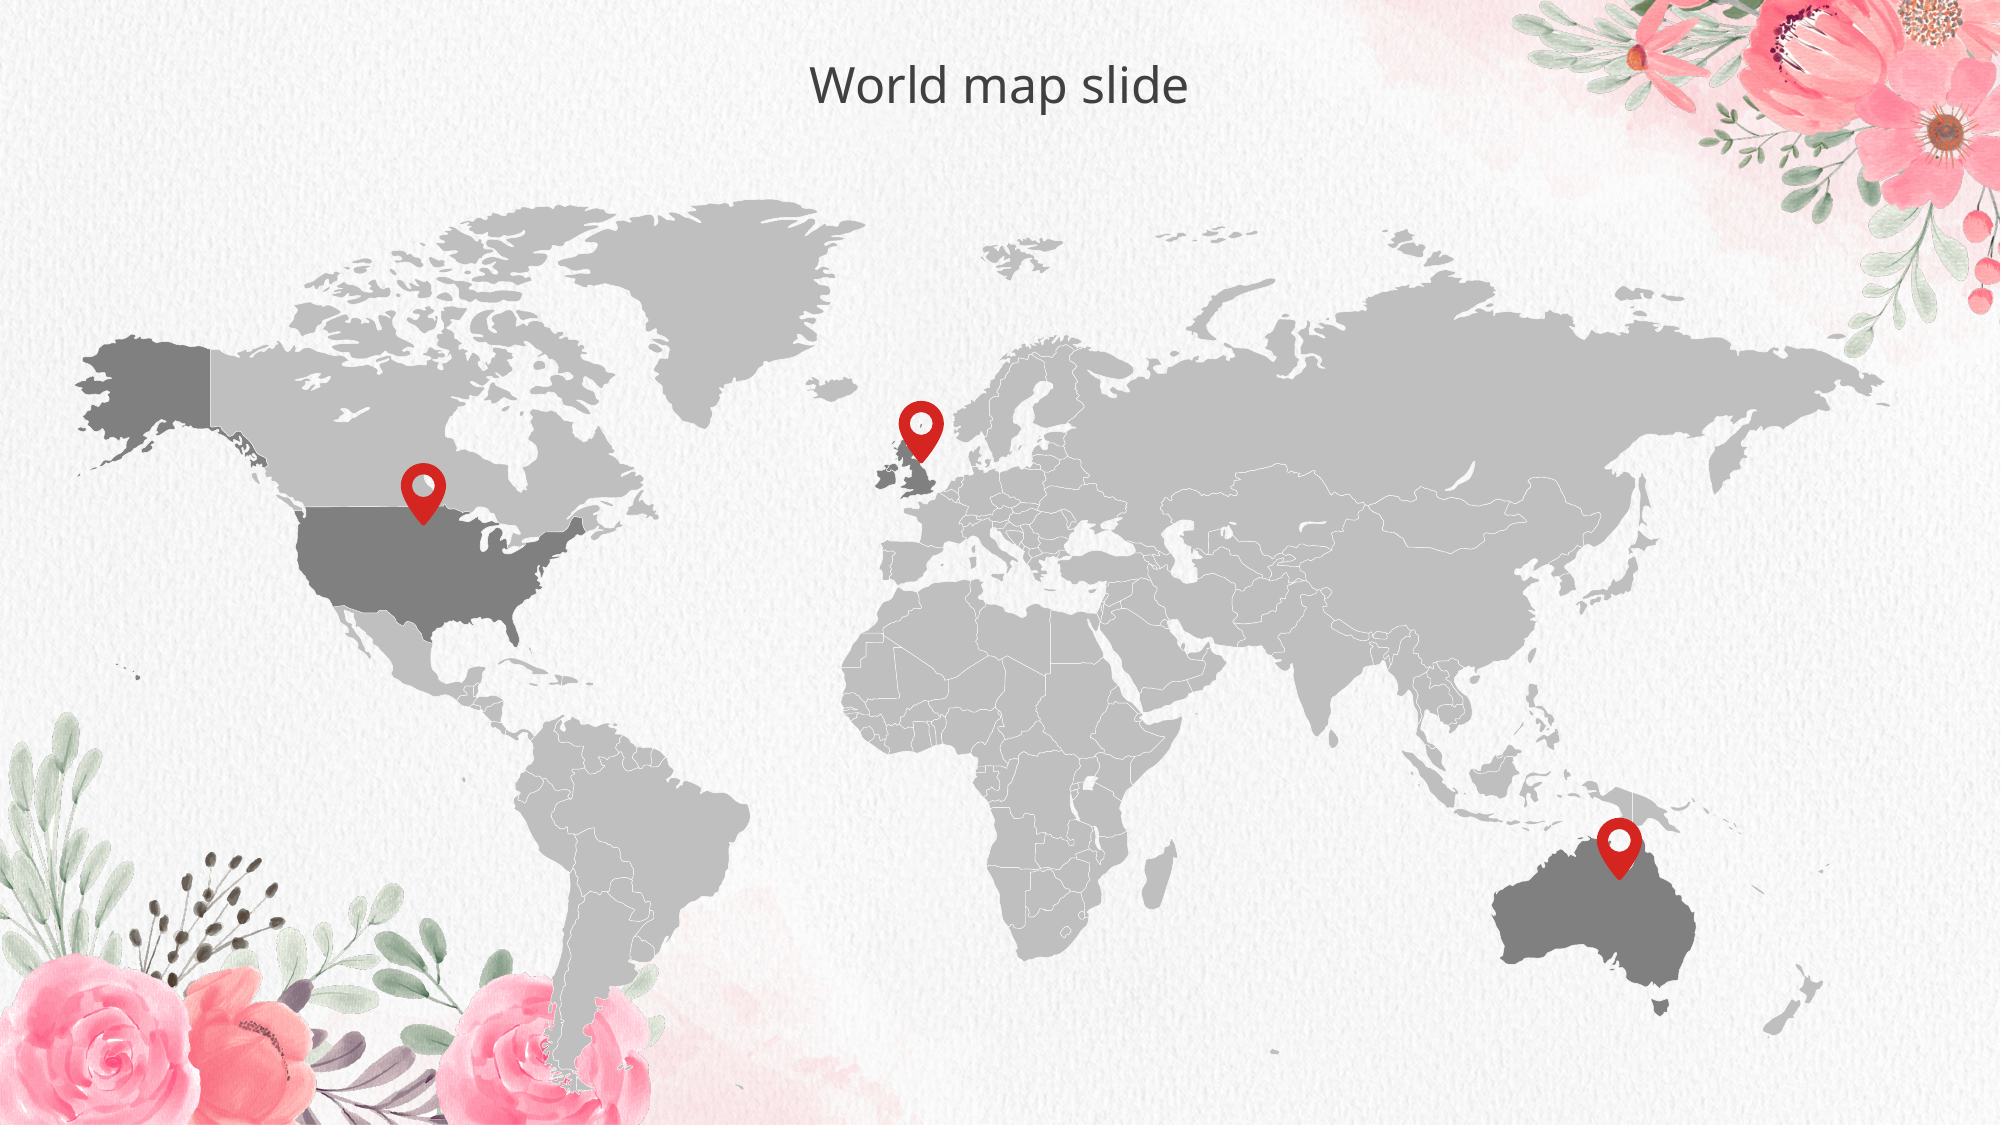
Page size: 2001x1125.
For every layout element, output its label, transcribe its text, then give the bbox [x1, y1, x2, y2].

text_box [74, 198, 1893, 1095]
text_box World map slide [300, 45, 1700, 121]
picture [0, 0, 2001, 1125]
